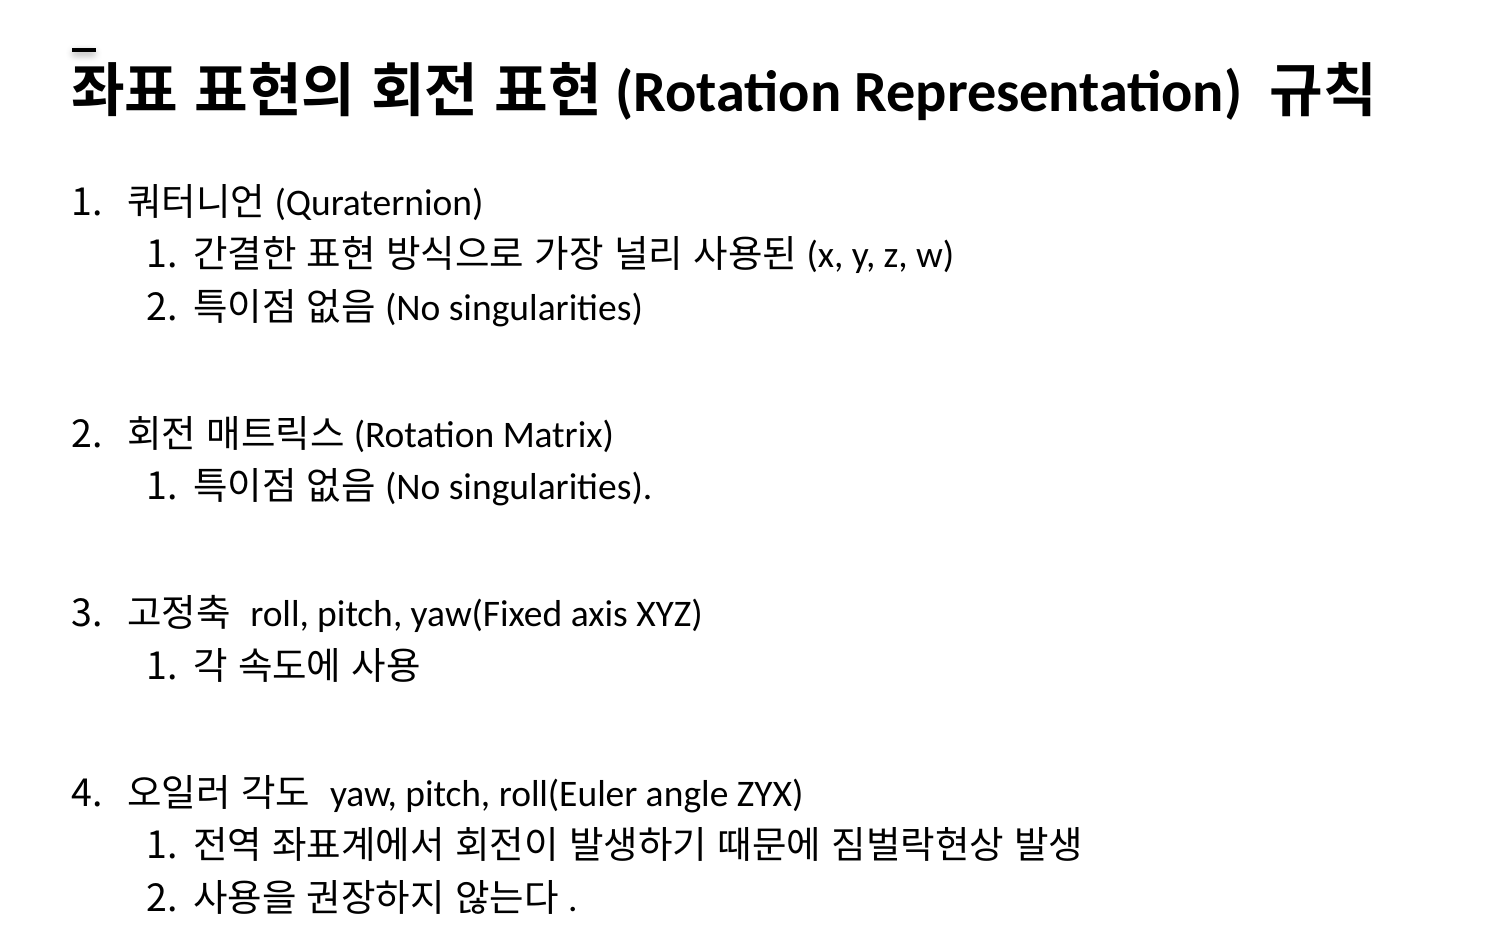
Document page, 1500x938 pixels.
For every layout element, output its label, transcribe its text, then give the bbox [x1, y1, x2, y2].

list 쿼터니언(Quraternion) 간결한 표현 방식으로 가장 널리 사용된(x, y, z, w) 특이점 없음(No singularities) 회전 매트릭스(Rotation Matrix) 특이점 없음(No singularities). 고정축 roll, pitch, yaw(Fixed axis XYZ) 각 속도에 사용 오일러 각도 yaw, pitch, roll(Euler angle ZYX) 전역 좌표계에서 회전이 발생하기 때문에 짐벌락현상 발생 사용을 권장하지 않는다. [56, 170, 1444, 906]
title 좌표 표현의 회전 표현(Rotation Representation) 규칙 [56, 57, 1444, 120]
